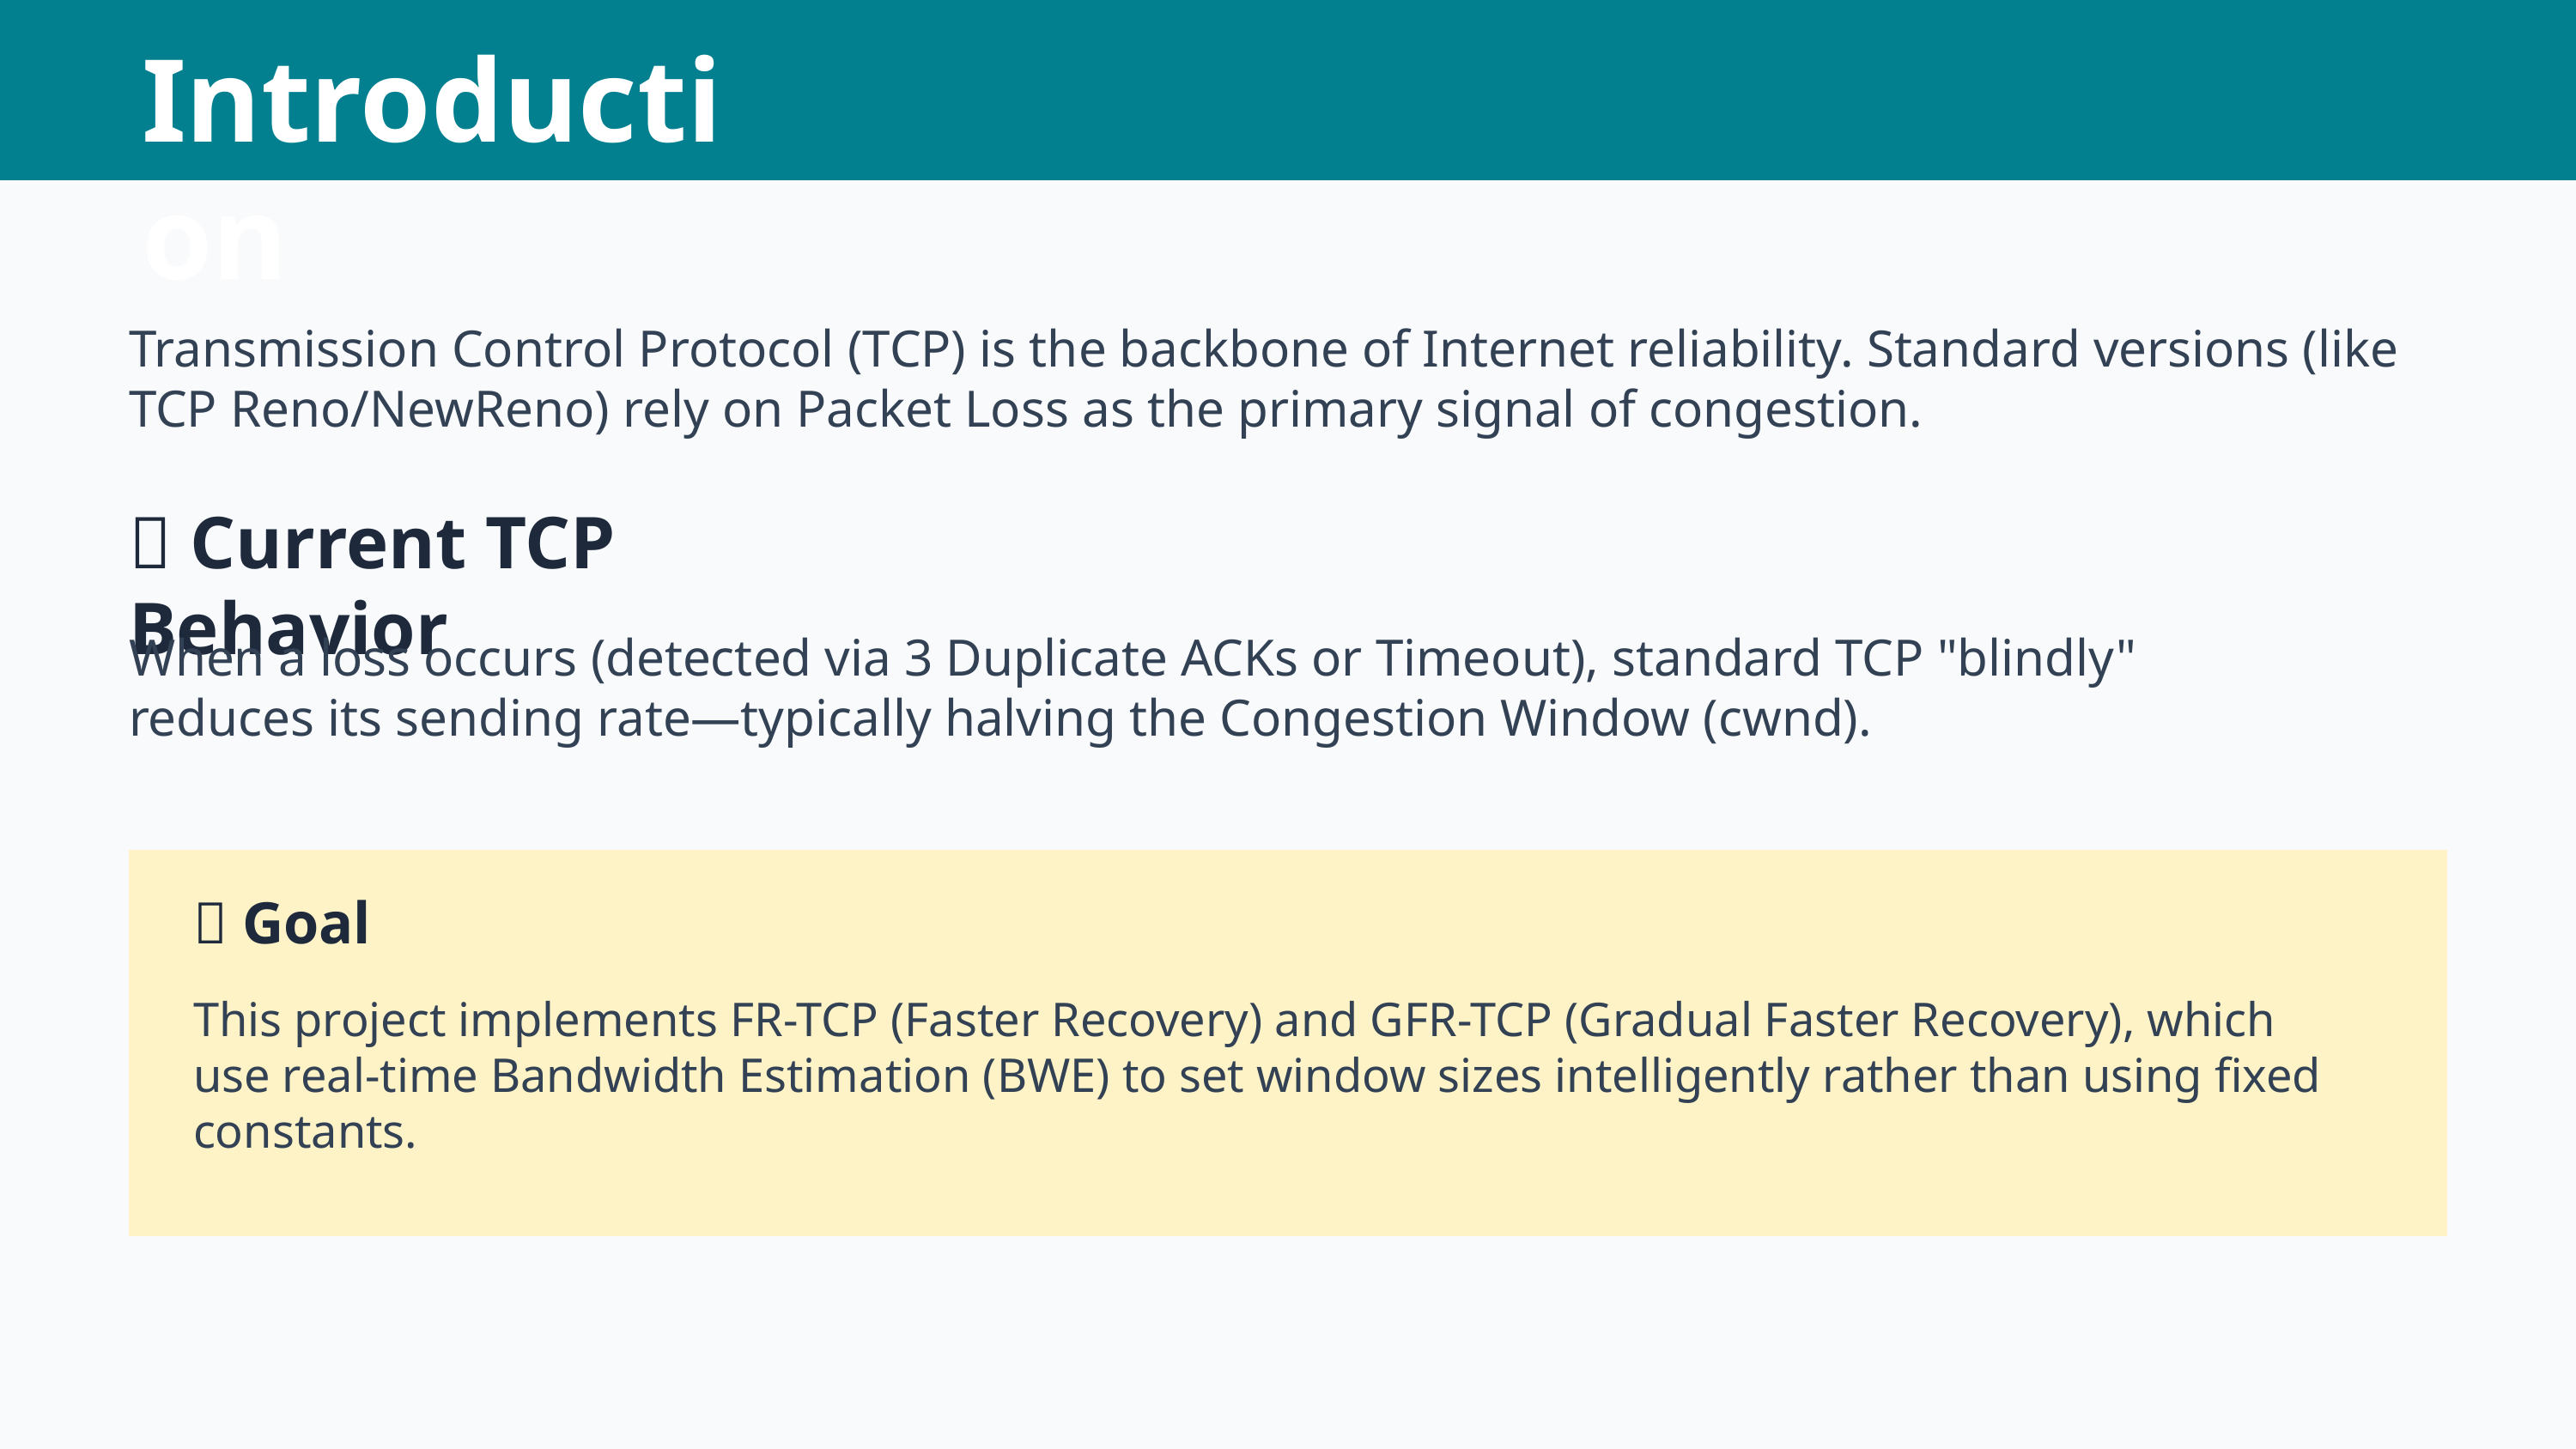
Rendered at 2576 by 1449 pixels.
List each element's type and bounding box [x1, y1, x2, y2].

text_box [0, 0, 2576, 181]
text_box [0, 190, 2576, 1449]
text_box [128, 849, 2448, 1237]
